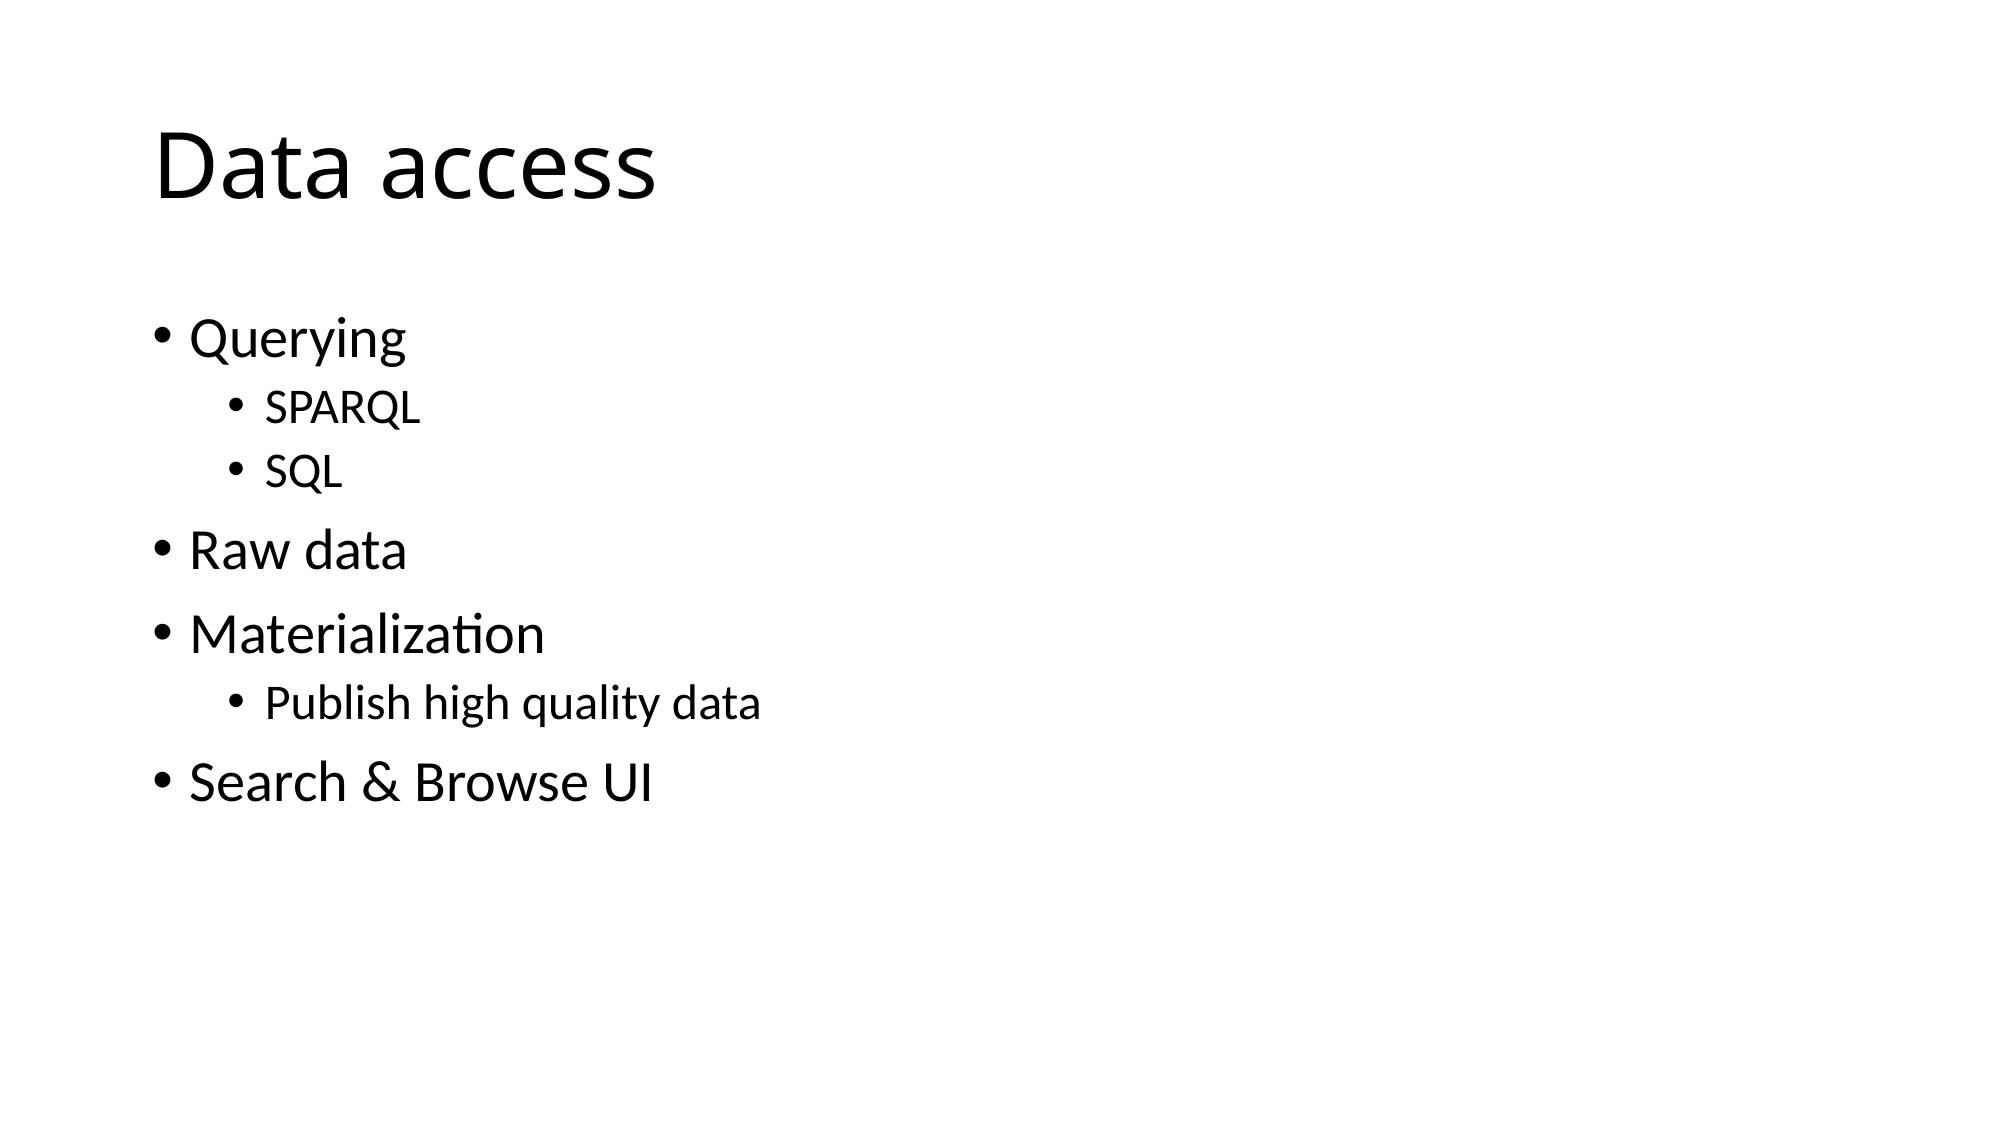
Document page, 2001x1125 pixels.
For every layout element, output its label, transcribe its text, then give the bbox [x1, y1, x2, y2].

list Querying SPARQL SQL Raw data Materialization Publish high quality data Search & Browse UI [137, 299, 1863, 1014]
title Data access [137, 59, 1863, 278]
